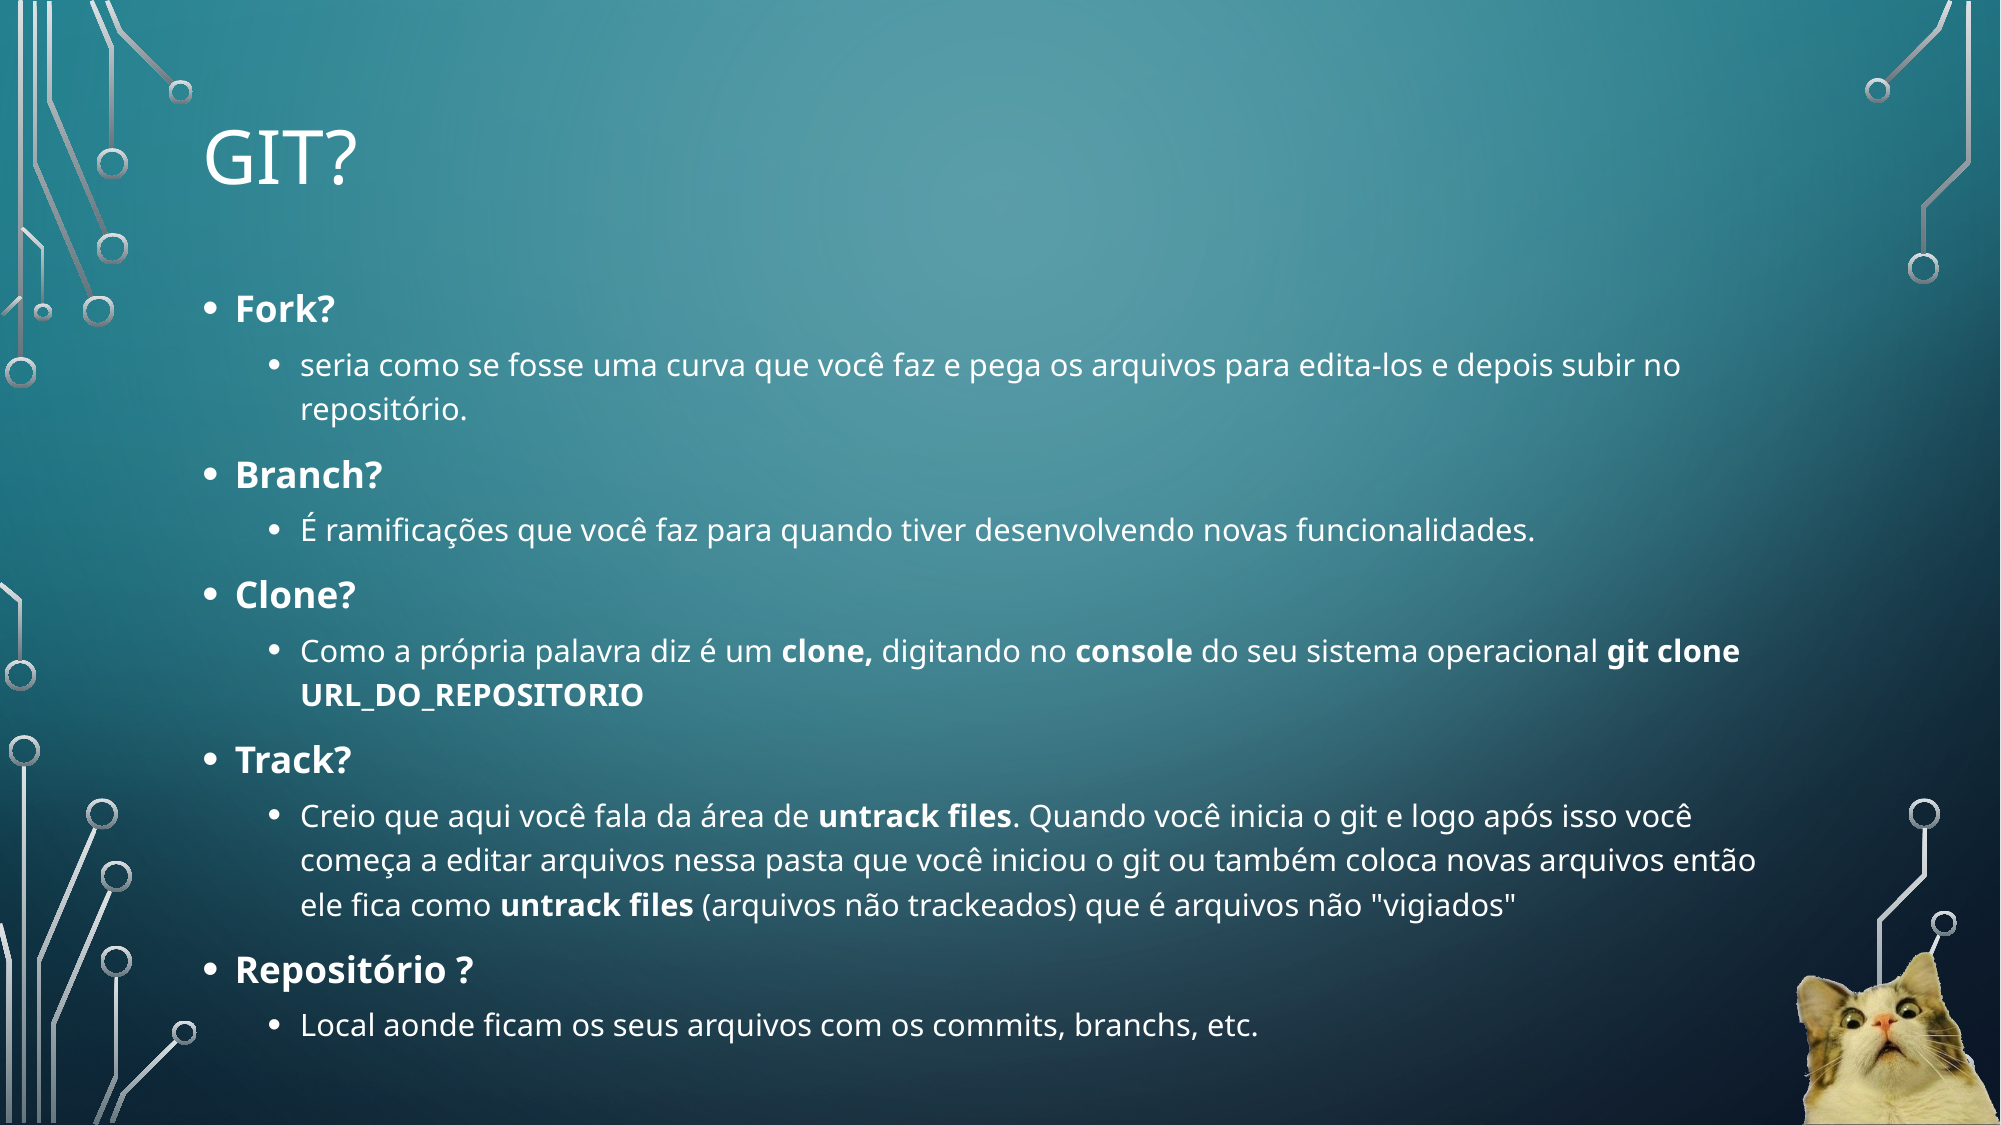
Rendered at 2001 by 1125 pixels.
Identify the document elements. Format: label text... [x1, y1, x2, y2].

list Fork? seria como se fosse uma curva que você faz e pega os arquivos para edita-los e depois subir no repositório. Branch? É ramificações que você faz para quando tiver desenvolvendo novas funcionalidades. Clone? Como a própria palavra diz é um clone, digitando no console do seu sistema operacional git clone URL_DO_REPOSITORIO Track? Creio que aqui você fala da área de untrack files. Quando você inicia o git e logo após isso você começa a editar arquivos nessa pasta que você iniciou o git ou também coloca novas arquivos então ele fica como untrack files (arquivos não trackeados) que é arquivos não "vigiados" Repositório ? Local aonde ficam os seus arquivos com os commits, branchs, etc. [187, 269, 1813, 1055]
title GIT? [187, 39, 1813, 269]
picture [1765, 932, 2000, 1125]
